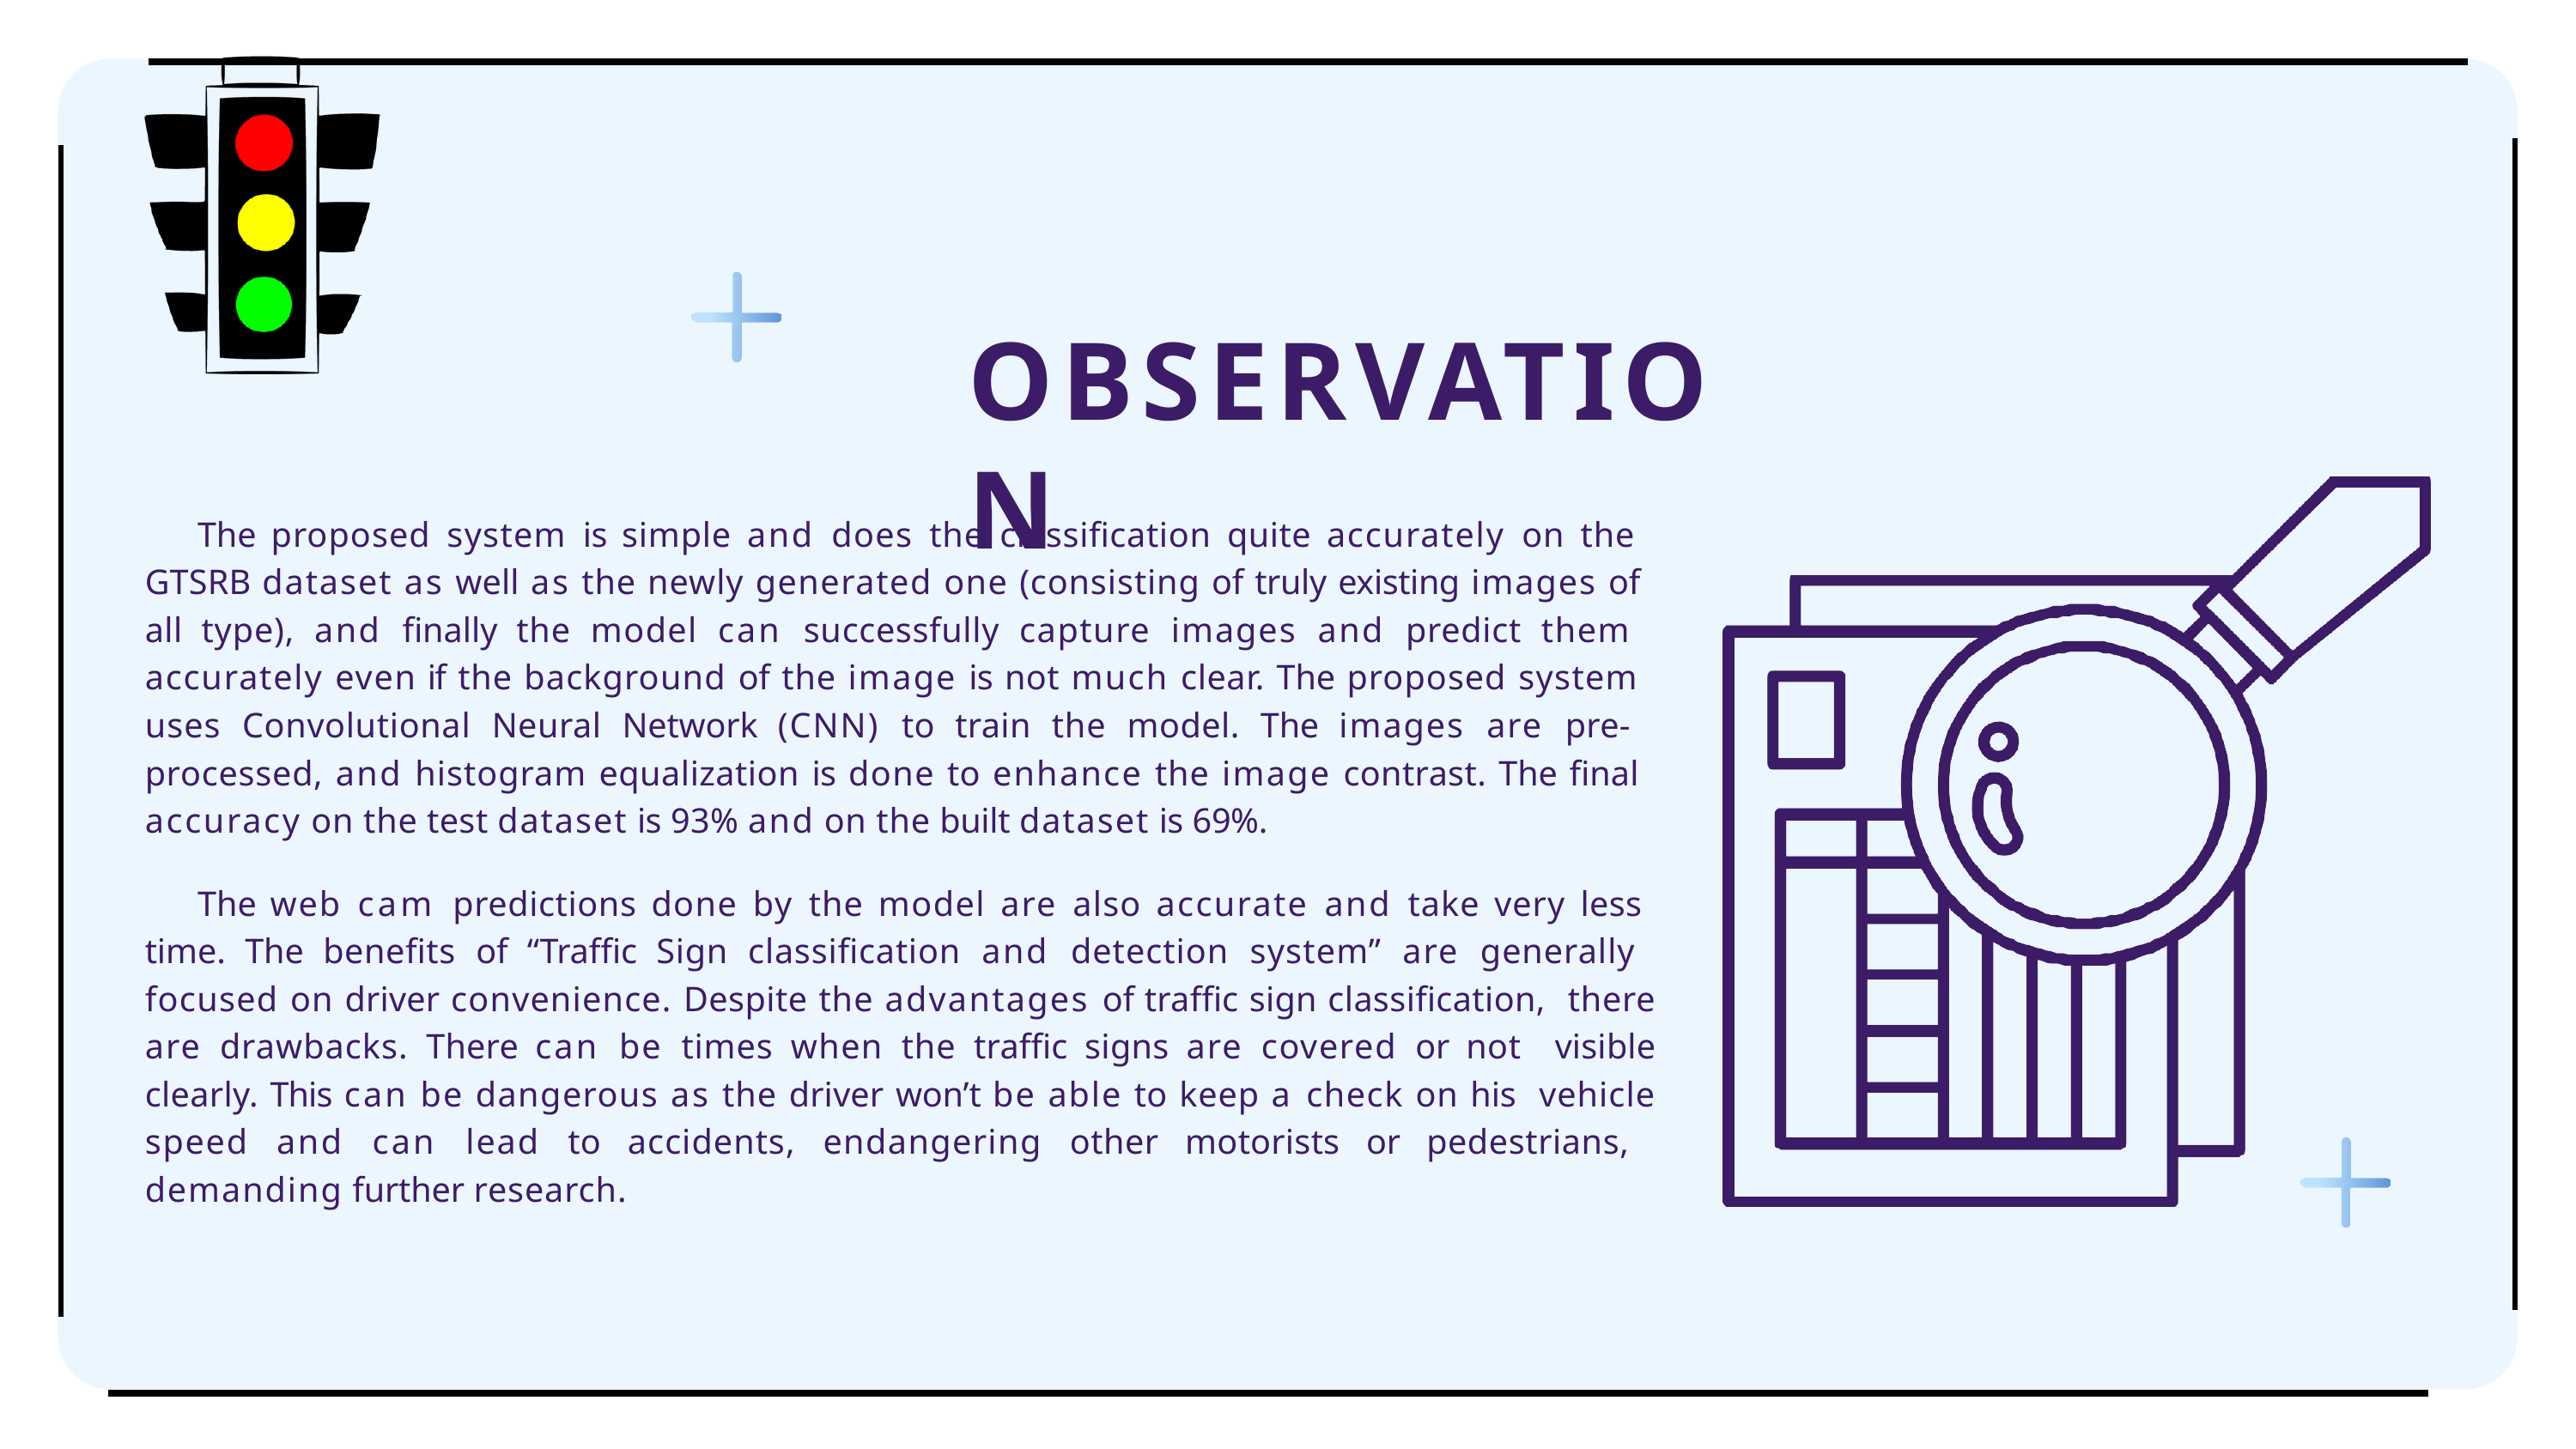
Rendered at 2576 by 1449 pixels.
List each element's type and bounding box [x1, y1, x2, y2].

text_box [58, 56, 2518, 1397]
